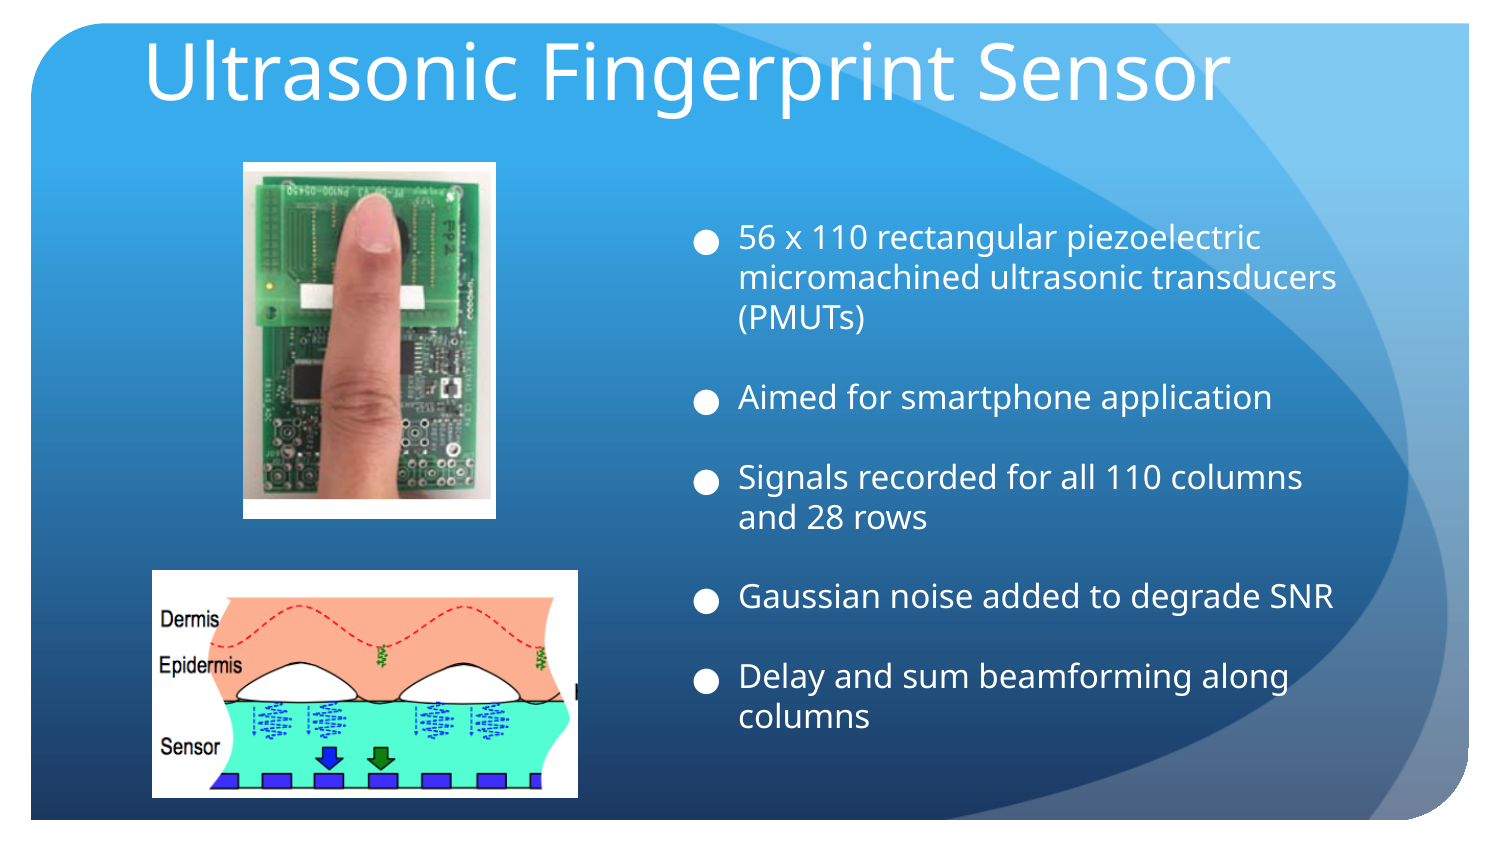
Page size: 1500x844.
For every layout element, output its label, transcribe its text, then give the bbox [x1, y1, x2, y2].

text_box 56 x 110 rectangular piezoelectric micromachined ultrasonic transducers (PMUTs) Aimed for smartphone application Signals recorded for all 110 columns and 28 rows Gaussian noise added to degrade SNR Delay and sum beamforming along columns [676, 208, 1372, 844]
picture [24, 22, 1473, 821]
title Ultrasonic Fingerprint Sensor [127, 2, 1372, 132]
